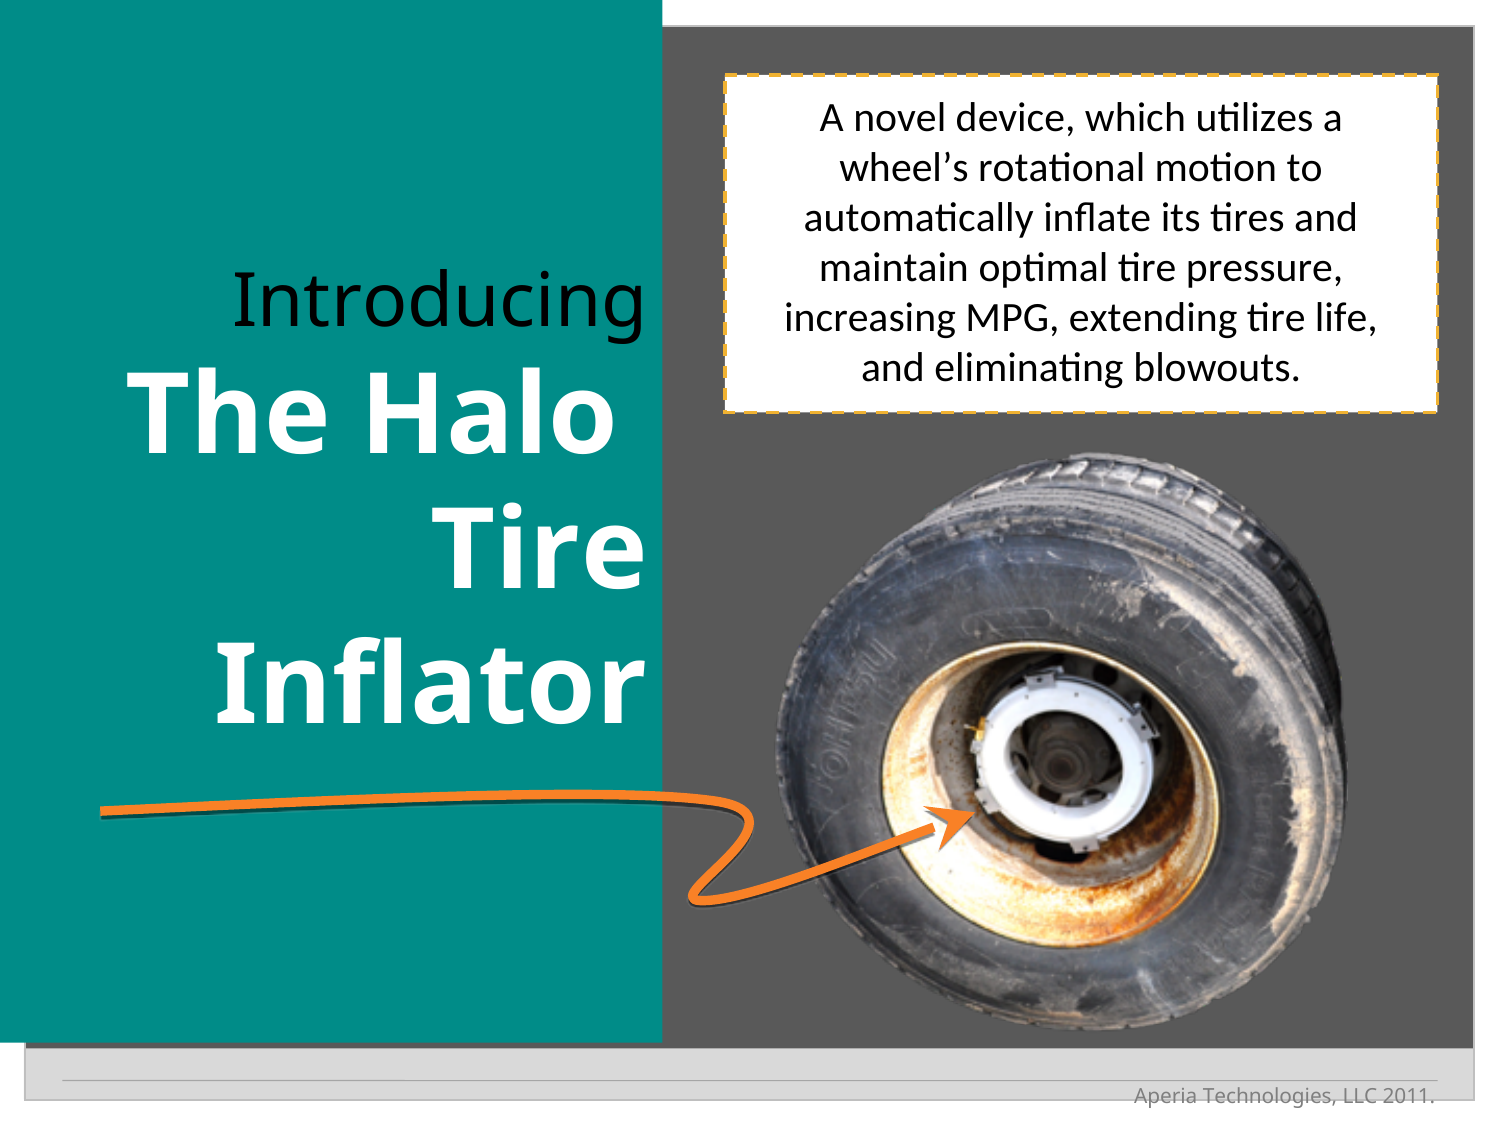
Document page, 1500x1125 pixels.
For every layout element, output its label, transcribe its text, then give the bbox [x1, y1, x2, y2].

text_box Aperia Technologies, LLC 2011. [882, 1074, 1450, 1116]
text_box A novel device, which utilizes a wheel’s rotational motion to automatically inflate its tires and maintain optimal tire pressure, increasing MPG, extending tire life, and eliminating blowouts. [725, 75, 1438, 413]
text_box [50, 1076, 618, 1118]
text_box Introducing The Halo Tire Inflator [0, 0, 663, 1043]
picture [749, 437, 1375, 1050]
text_box [692, 824, 749, 901]
text_box [100, 794, 749, 822]
